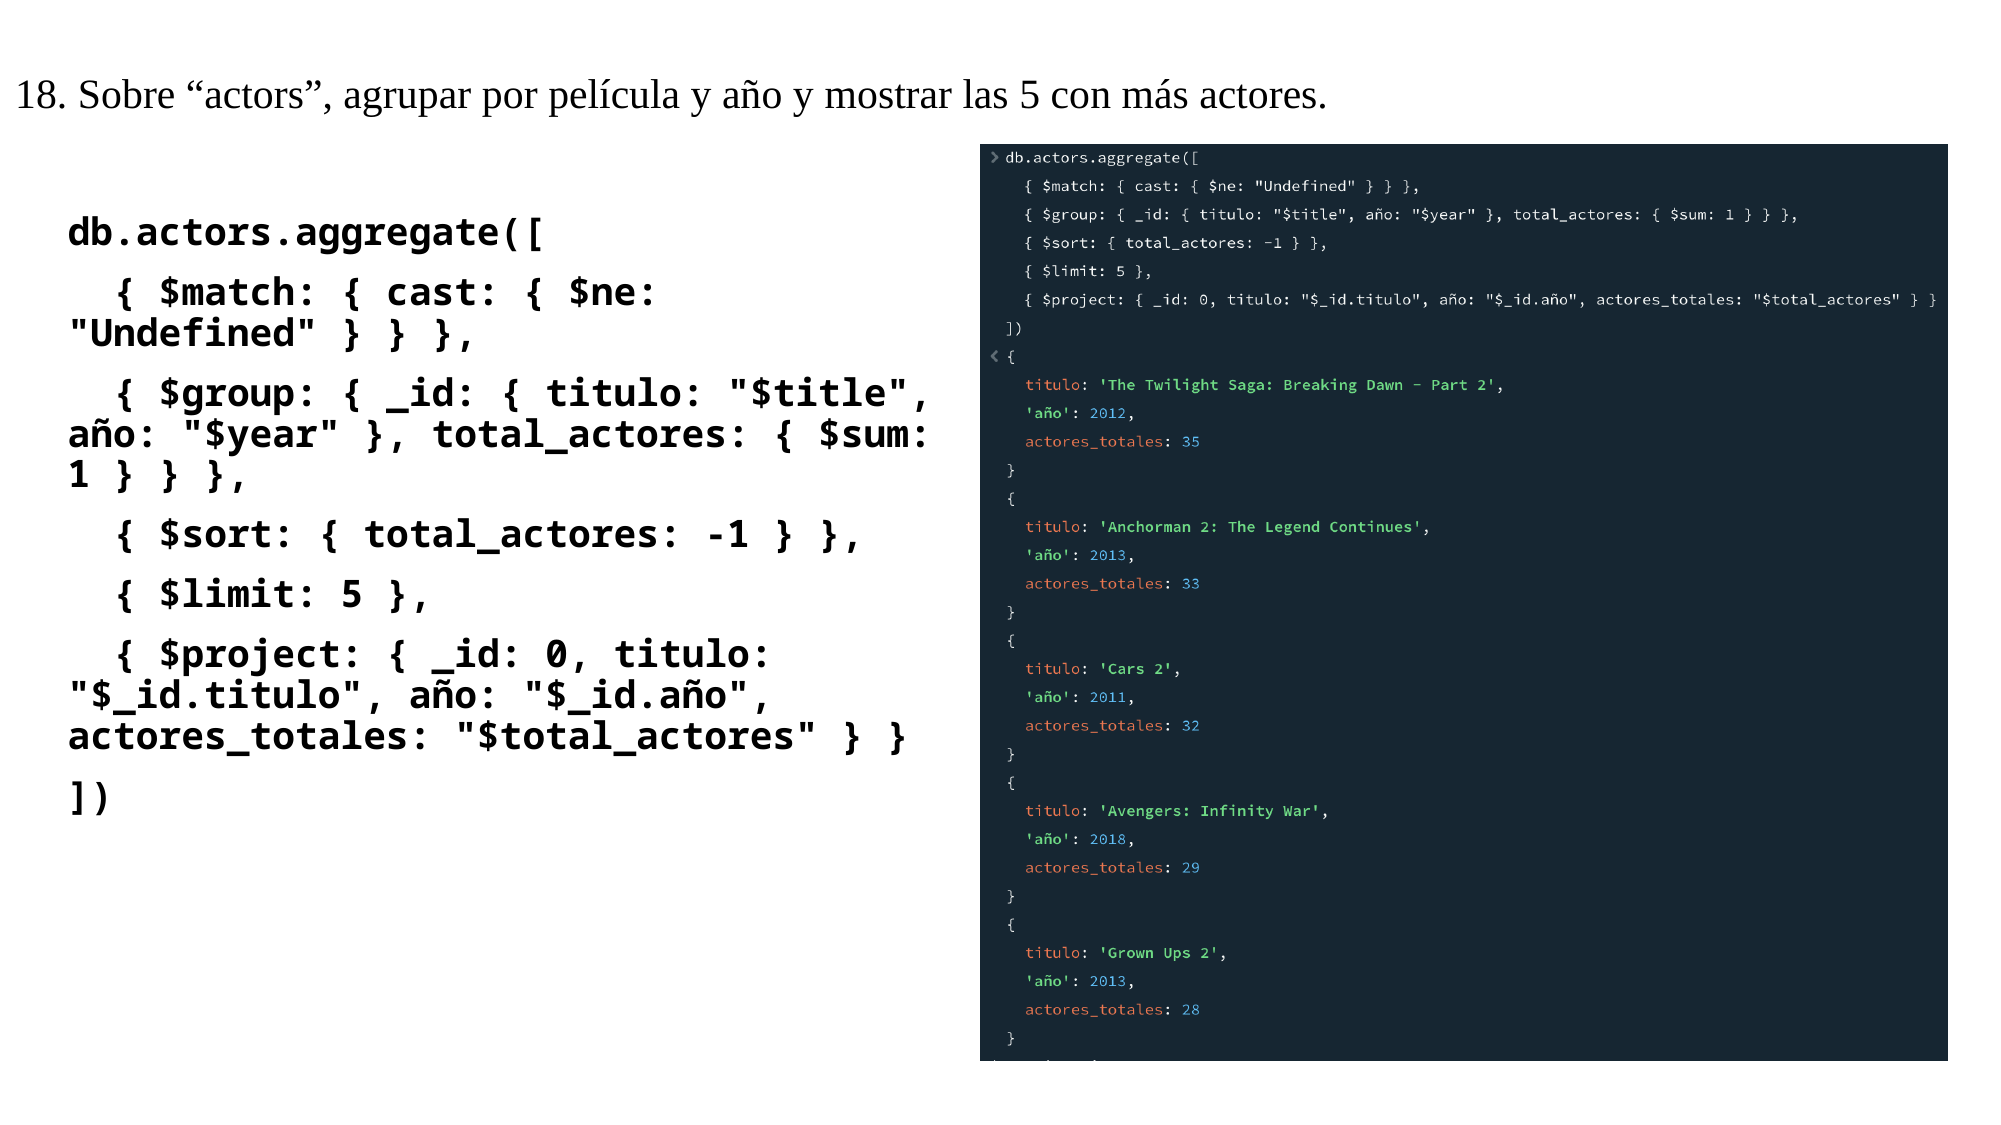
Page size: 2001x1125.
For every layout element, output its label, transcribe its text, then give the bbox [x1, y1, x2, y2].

picture [980, 144, 1948, 1061]
list db.actors.aggregate([ { $match: { cast: { $ne: "Undefined" } } }, { $group: { _id: { titulo: "$title", año: "$year" }, total_actores: { $sum: 1 } } }, { $sort: { total_actores: -1 } }, { $limit: 5 }, { $project: { _id: 0, titulo: "$_id.titulo", año: "$_id.año", actores_totales: "$total_actores" } } ]) [52, 205, 980, 831]
title 18. Sobre “actors”, agrupar por película y año y mostrar las 5 con más actores. [0, 0, 1911, 206]
